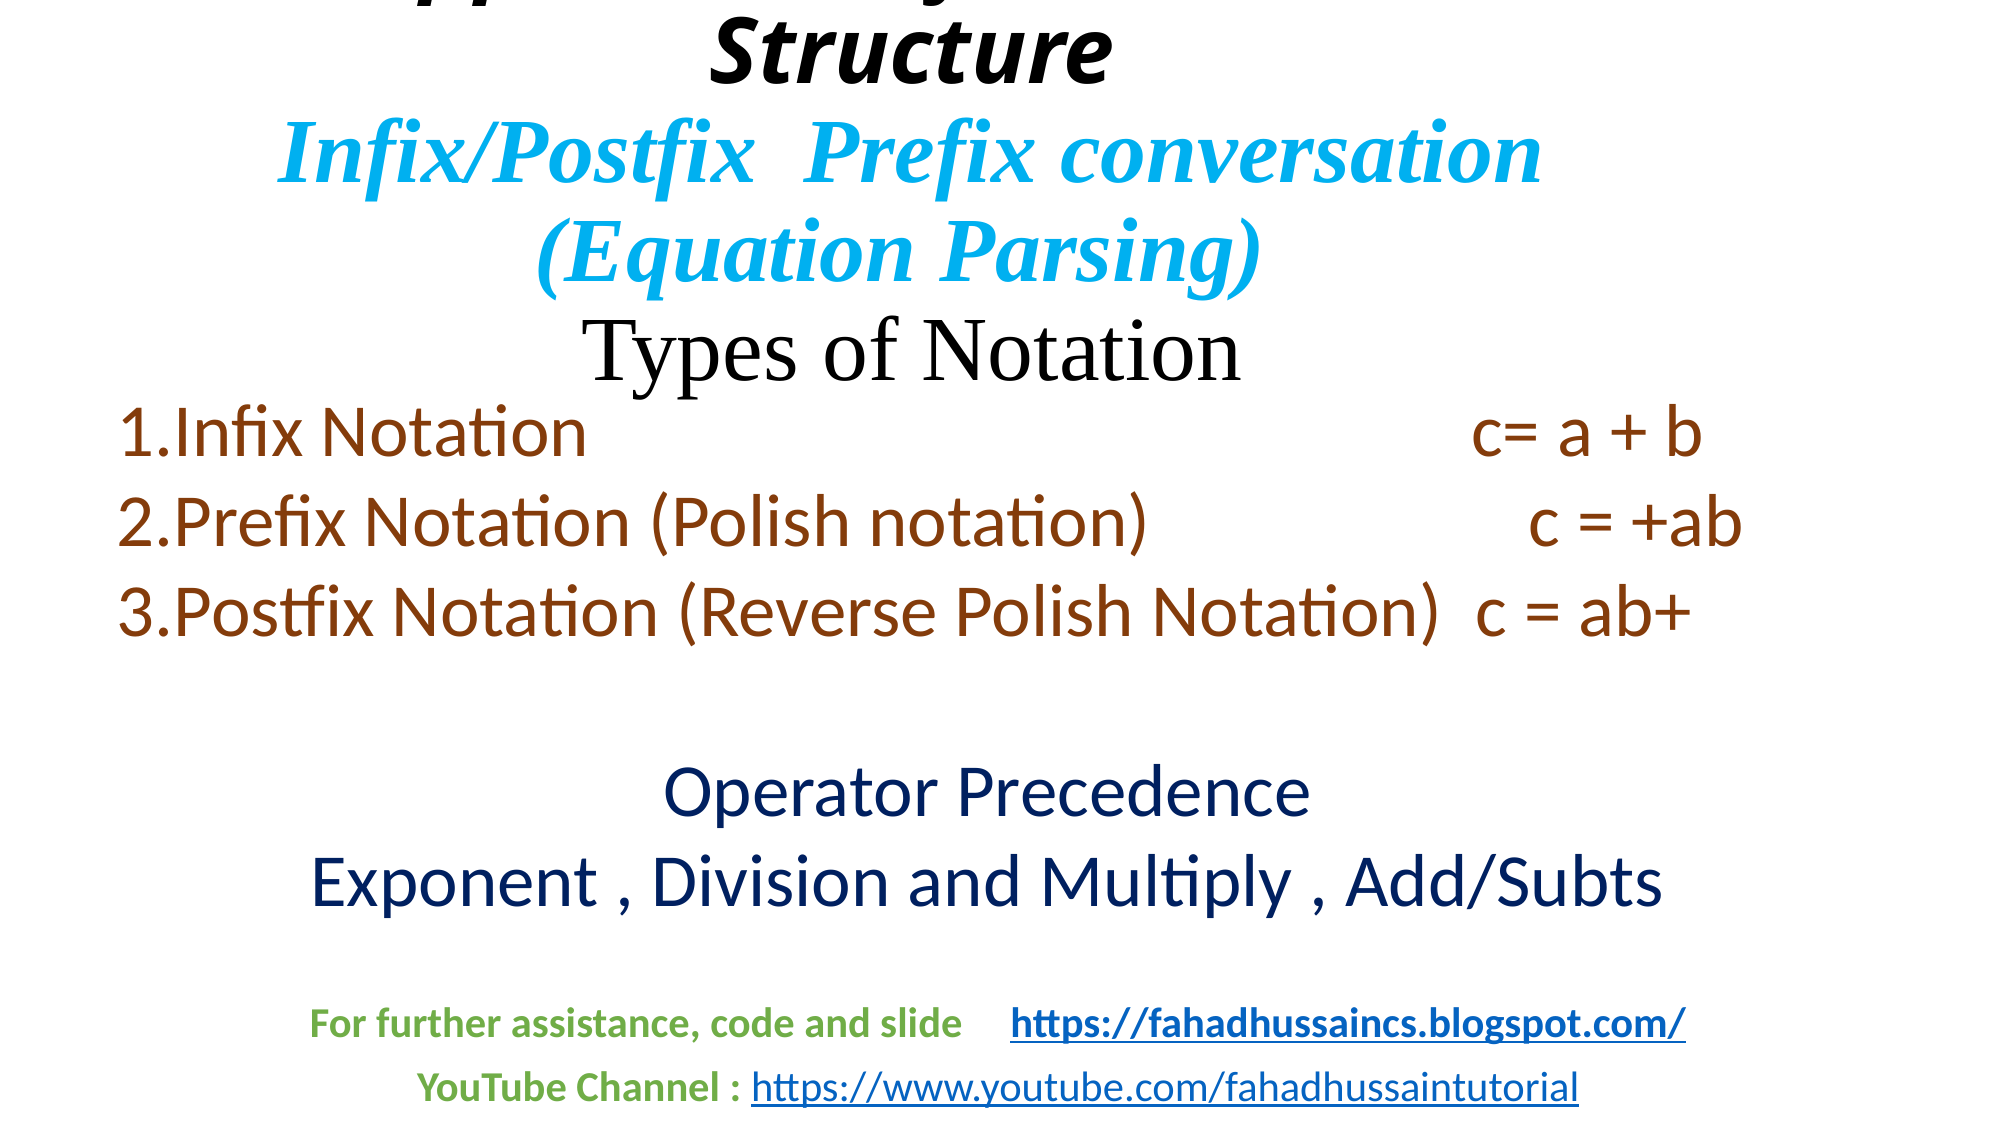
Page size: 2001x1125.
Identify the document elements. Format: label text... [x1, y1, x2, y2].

text_box [18, 131, 1957, 192]
text_box Infix Notation c= a + b Prefix Notation (Polish notation) c = +ab Postfix Notation (Reverse Polish Notation) c = ab+ Operator Precedence Exponent , Division and Multiply , Add/Subts [102, 374, 1874, 929]
subtitle For further assistance, code and slide https://fahadhussaincs.blogspot.com/ YouTube Channel : https://www.youtube.com/fahadhussaintutorial [18, 993, 1978, 1118]
title Application of Stack Data Structure Infix/Postfix Prefix conversation (Equation Parsing) Types of Notation [172, 98, 1652, 131]
title Application of Stack Data Structure Infix/Postfix Prefix conversation (Equation Parsing) Types of Notation [172, 192, 1652, 374]
